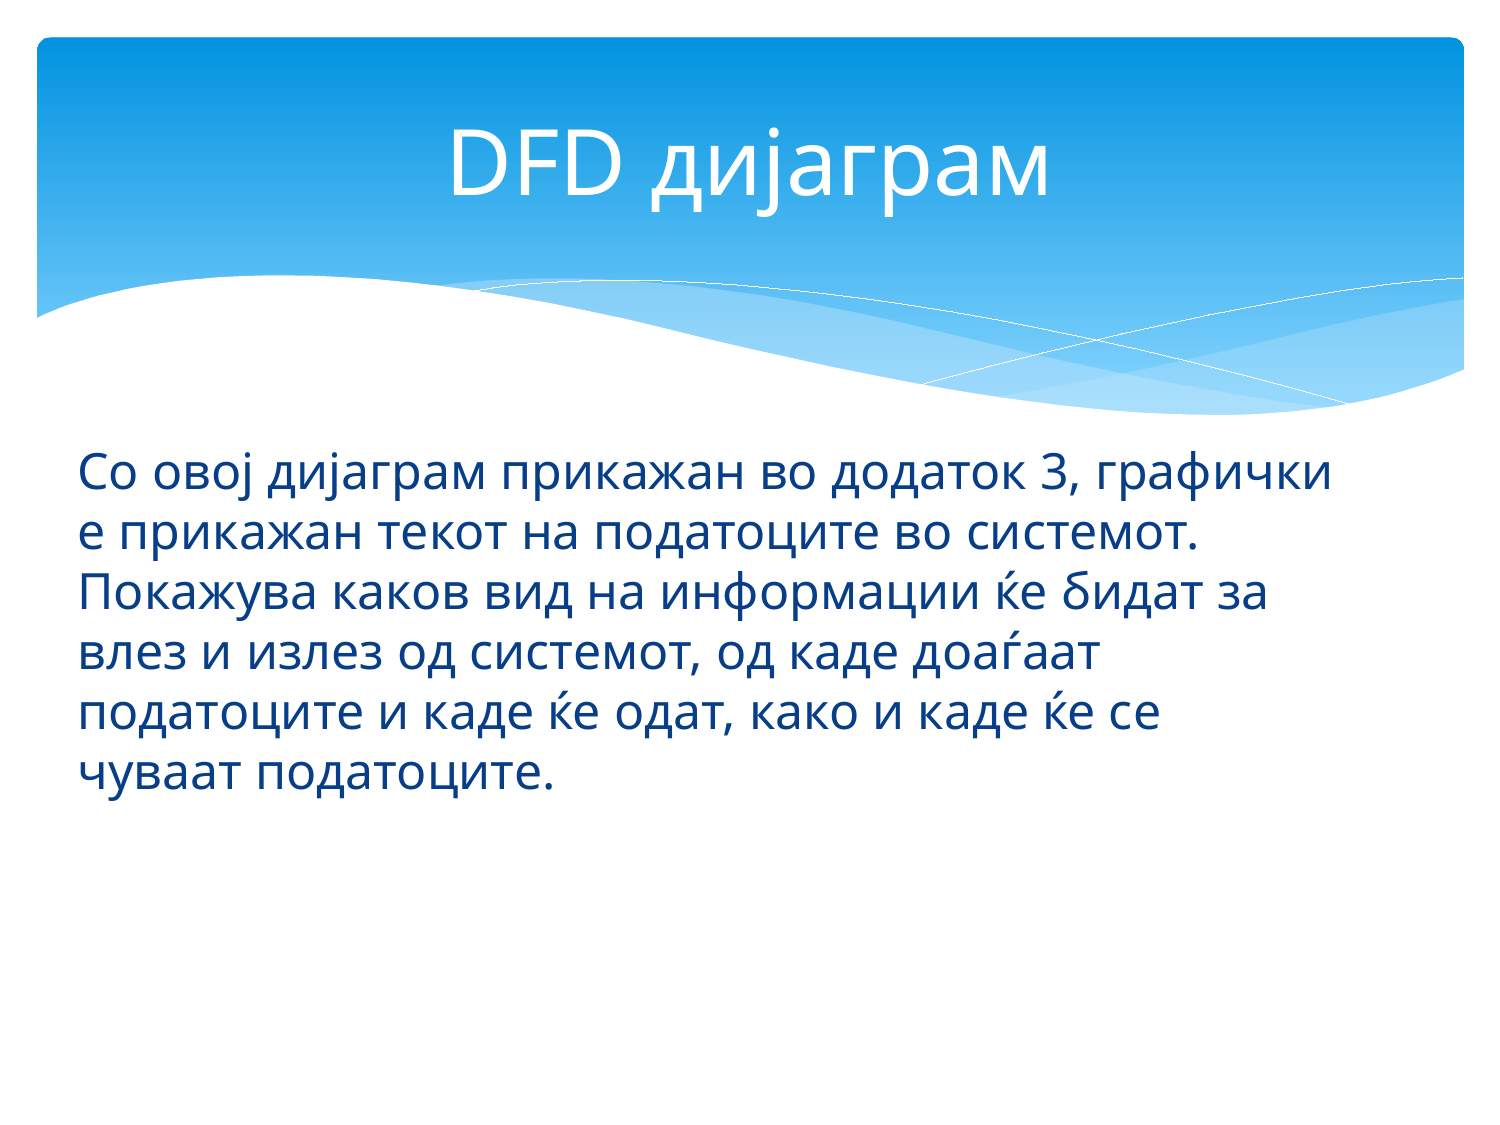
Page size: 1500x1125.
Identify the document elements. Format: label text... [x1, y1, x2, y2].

title DFD дијаграм [75, 55, 1425, 261]
list Со овој дијаграм прикажан во додаток 3, графички е прикажан текот на податоците во системот. Покажува каков вид на информации ќе бидат за влез и излез од системот, од каде доаѓаат податоците и каде ќе одат, како и каде ќе се чуваат податоците. [62, 362, 1350, 1025]
